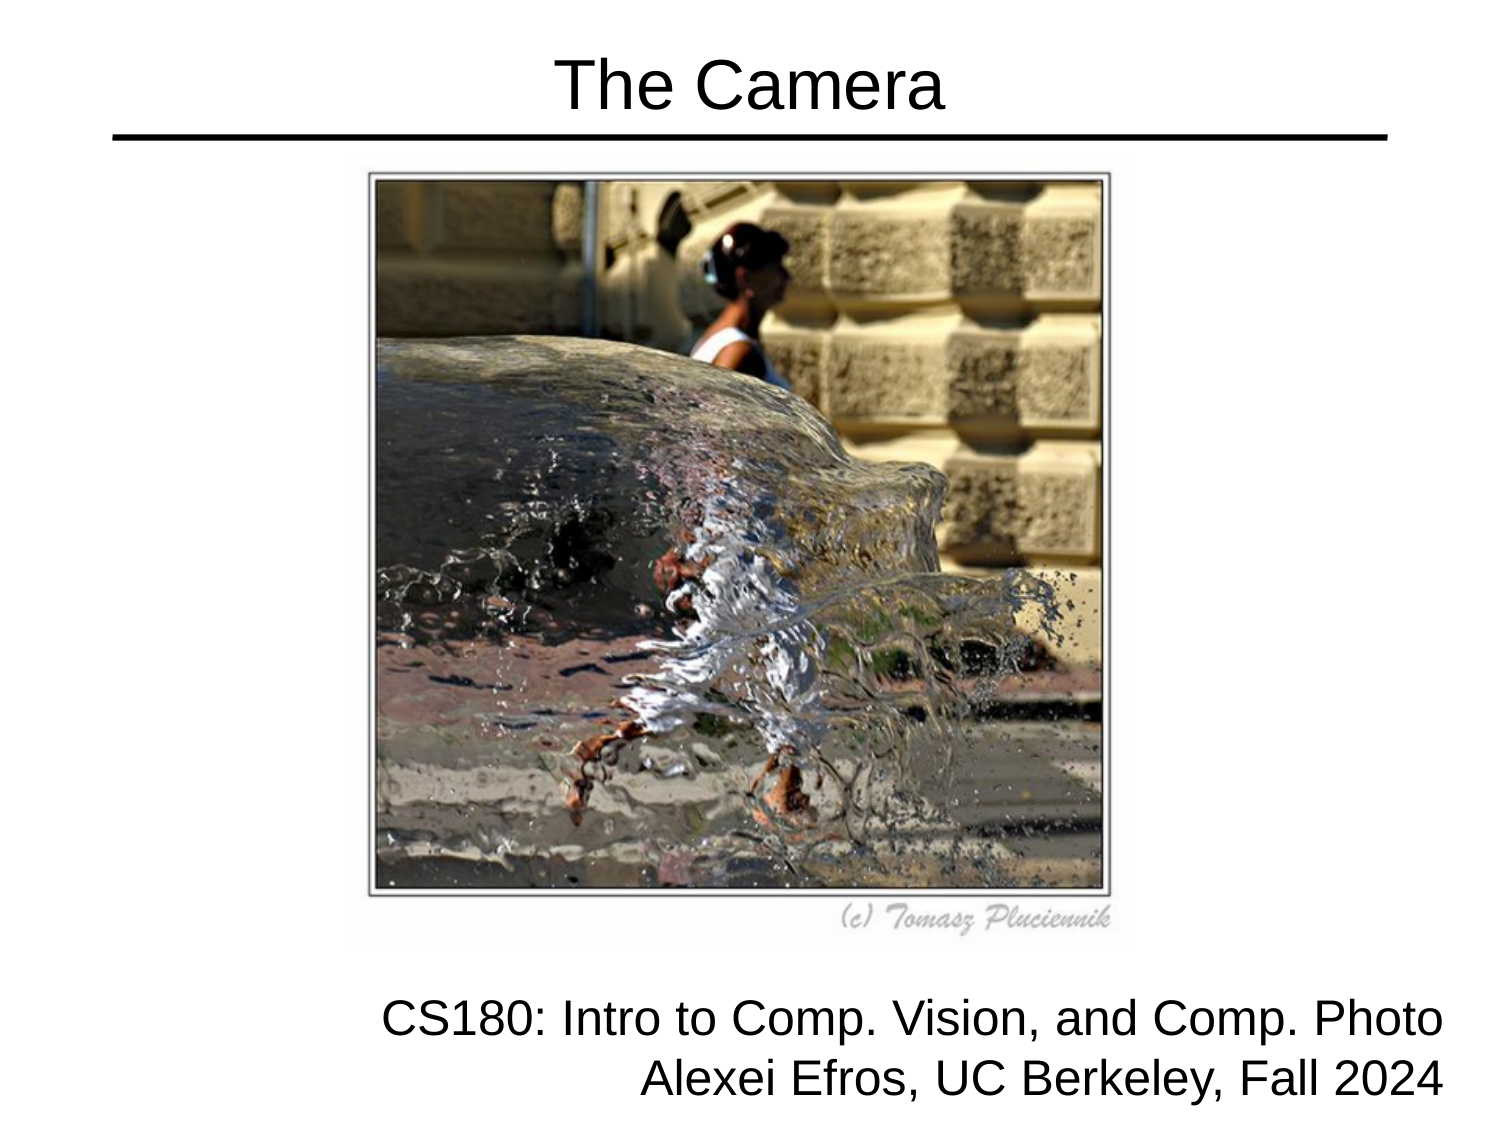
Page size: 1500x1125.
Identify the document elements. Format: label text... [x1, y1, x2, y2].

picture [349, 153, 1130, 951]
title The Camera [112, 12, 1388, 150]
text_box CS180: Intro to Comp. Vision, and Comp. Photo Alexei Efros, UC Berkeley, Fall 2024 [365, 977, 1460, 1113]
